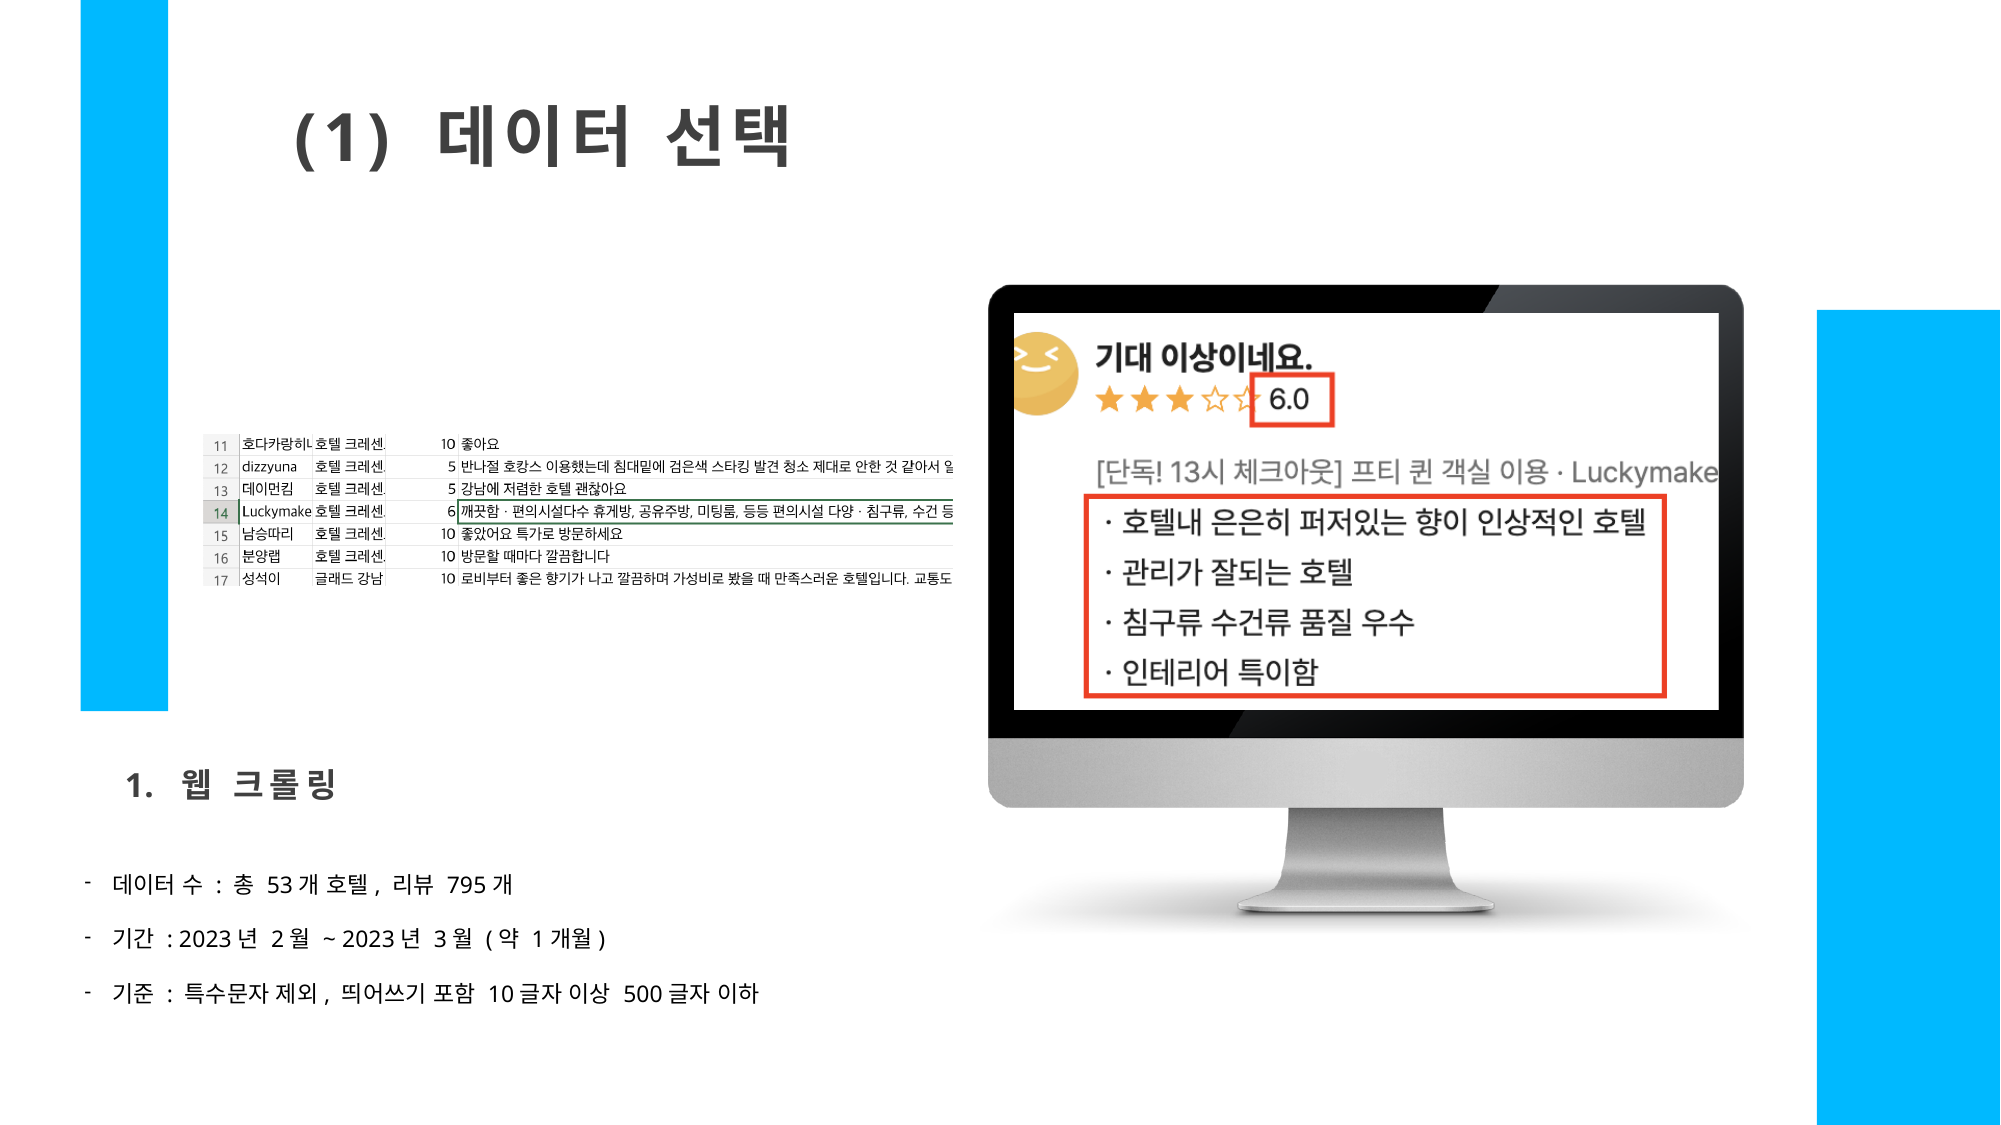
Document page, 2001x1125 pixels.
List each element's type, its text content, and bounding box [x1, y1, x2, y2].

text_box [1816, 309, 2000, 1125]
text_box 데이터 수 : 총 53개 호텔, 리뷰 795개 기간 : 2023년 2월 ~ 2023년 3월 (약 1개월) 기준 : 특수문자 제외, 띄어쓰기 포함 10글자 이상 500글자 이하 [69, 835, 998, 1015]
text_box 웹 크롤링 [109, 756, 514, 812]
text_box [80, 0, 169, 712]
picture [203, 434, 953, 586]
text_box (1) 데이터 선택 [279, 87, 844, 183]
picture [973, 170, 1758, 955]
